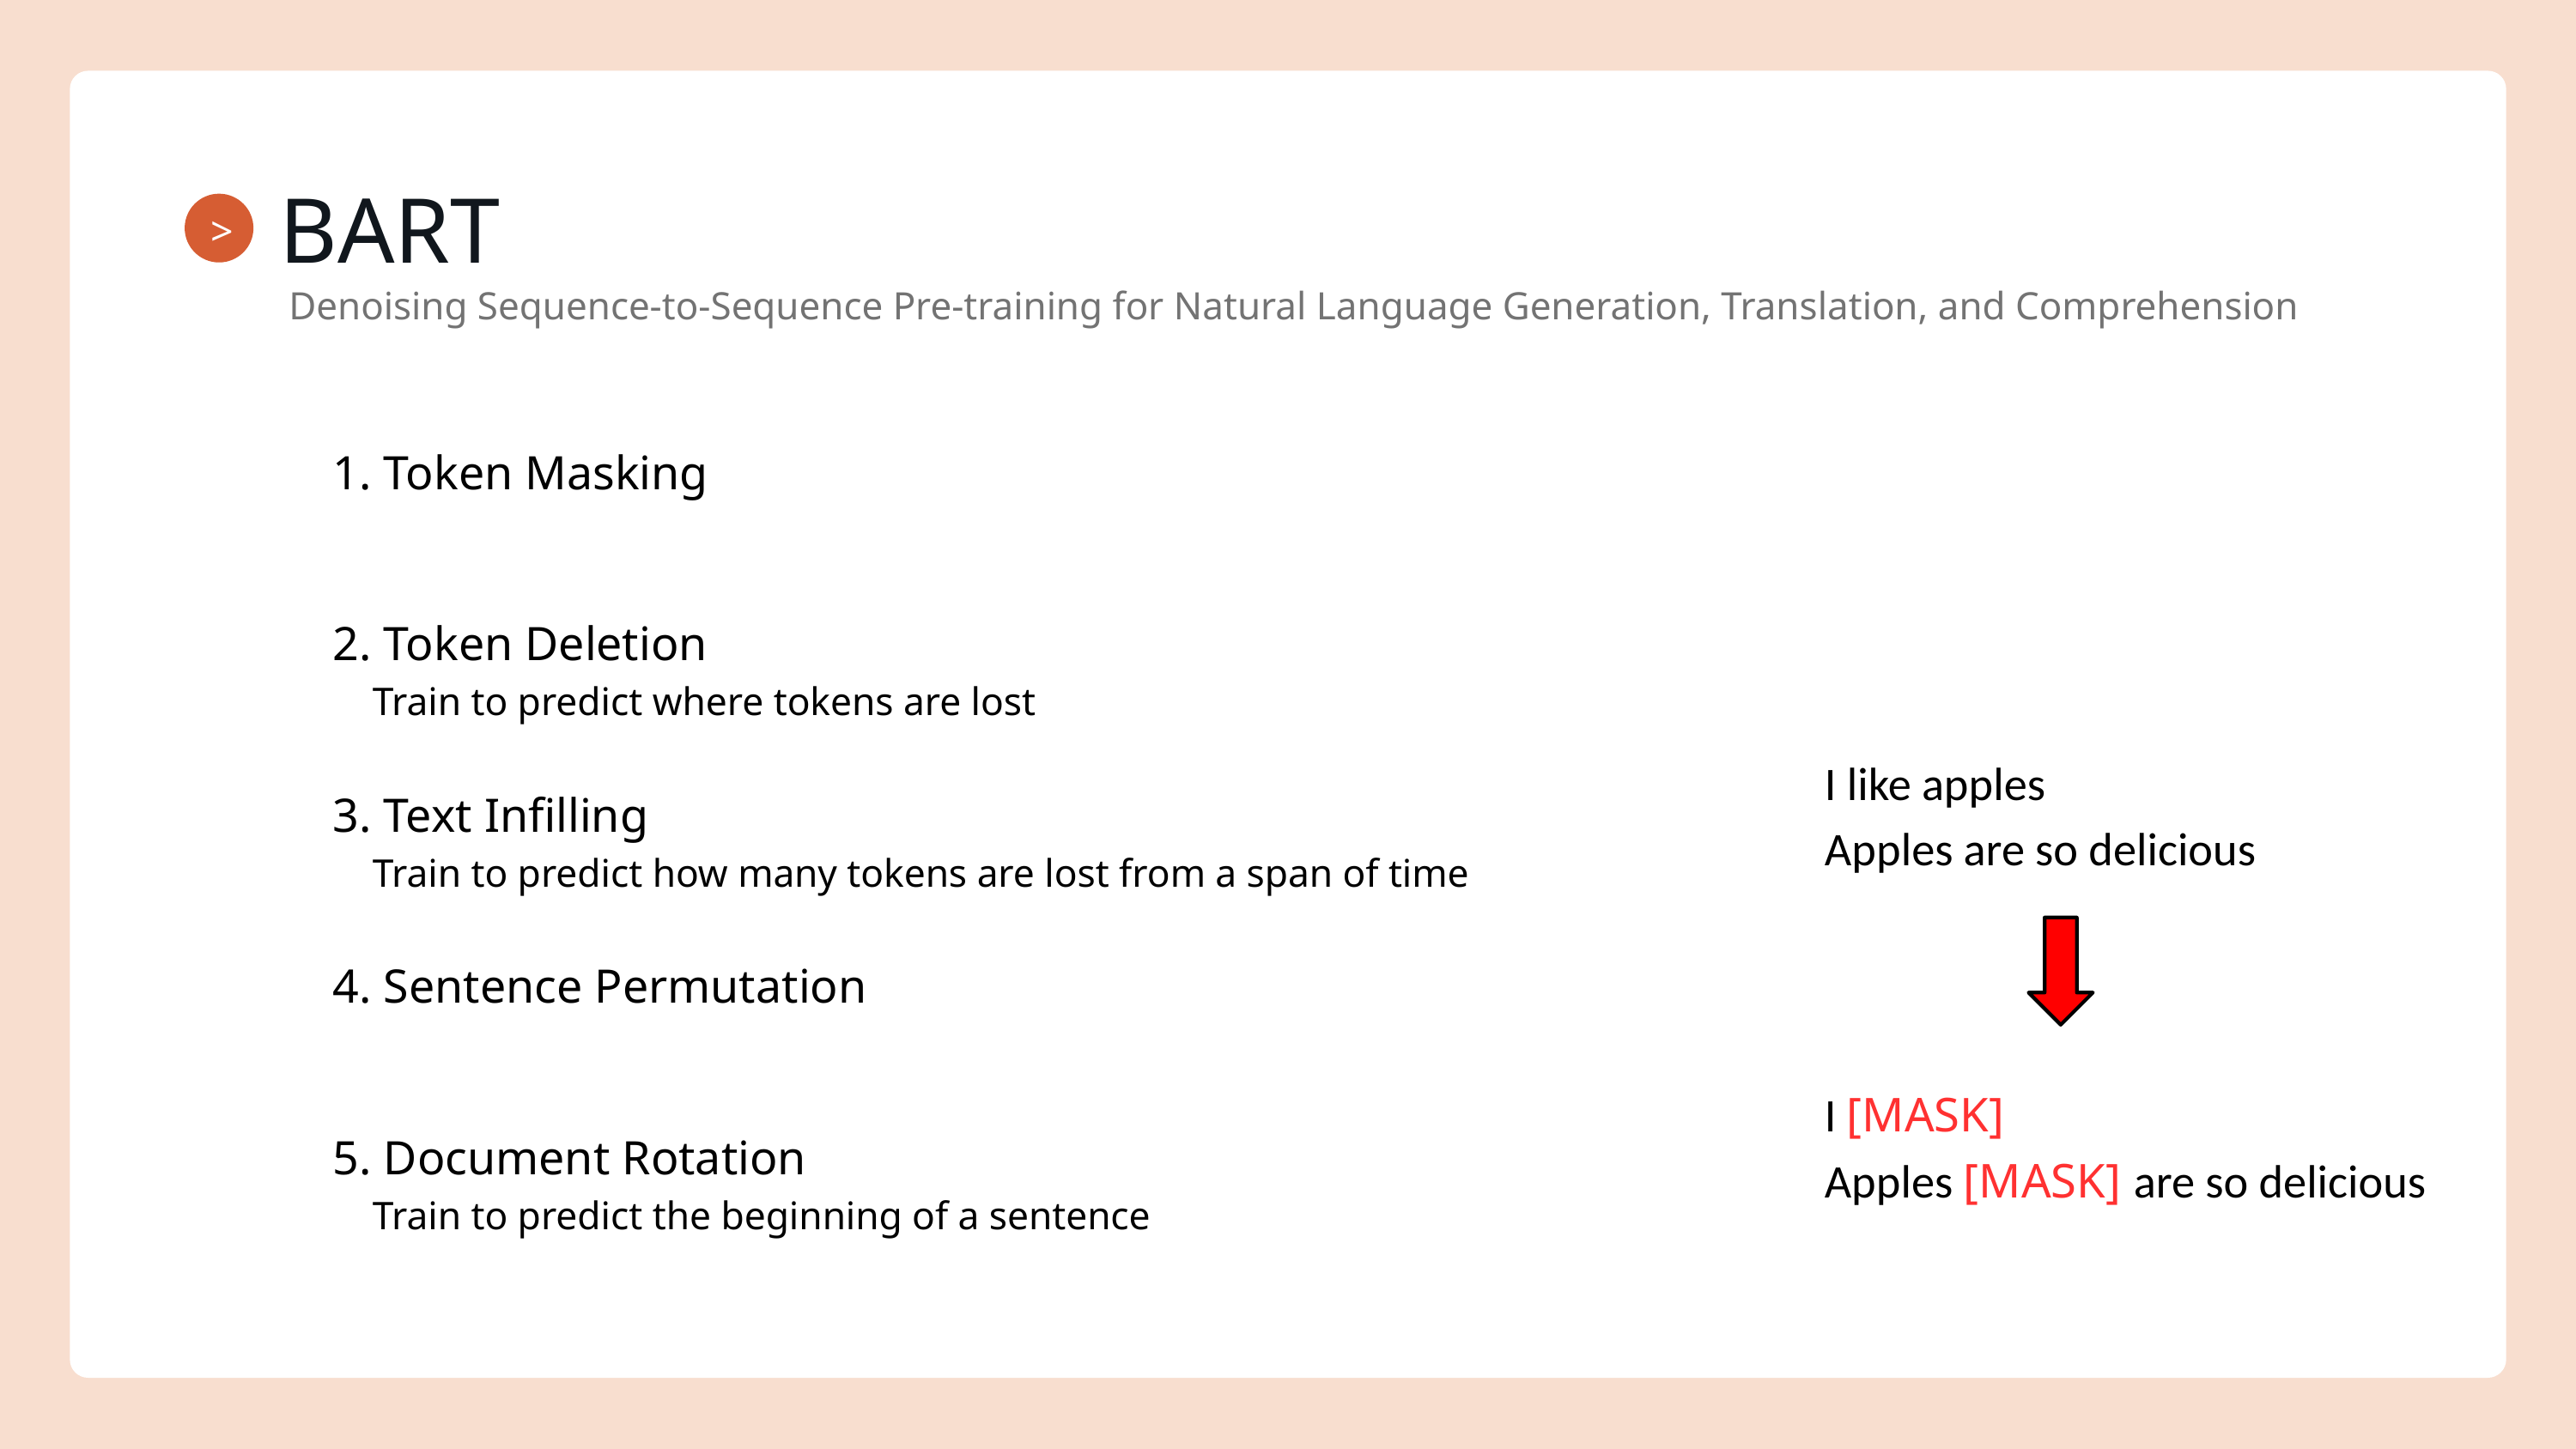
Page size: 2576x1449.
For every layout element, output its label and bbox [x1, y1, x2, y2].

text_box [184, 193, 254, 263]
text_box [70, 70, 2506, 1379]
